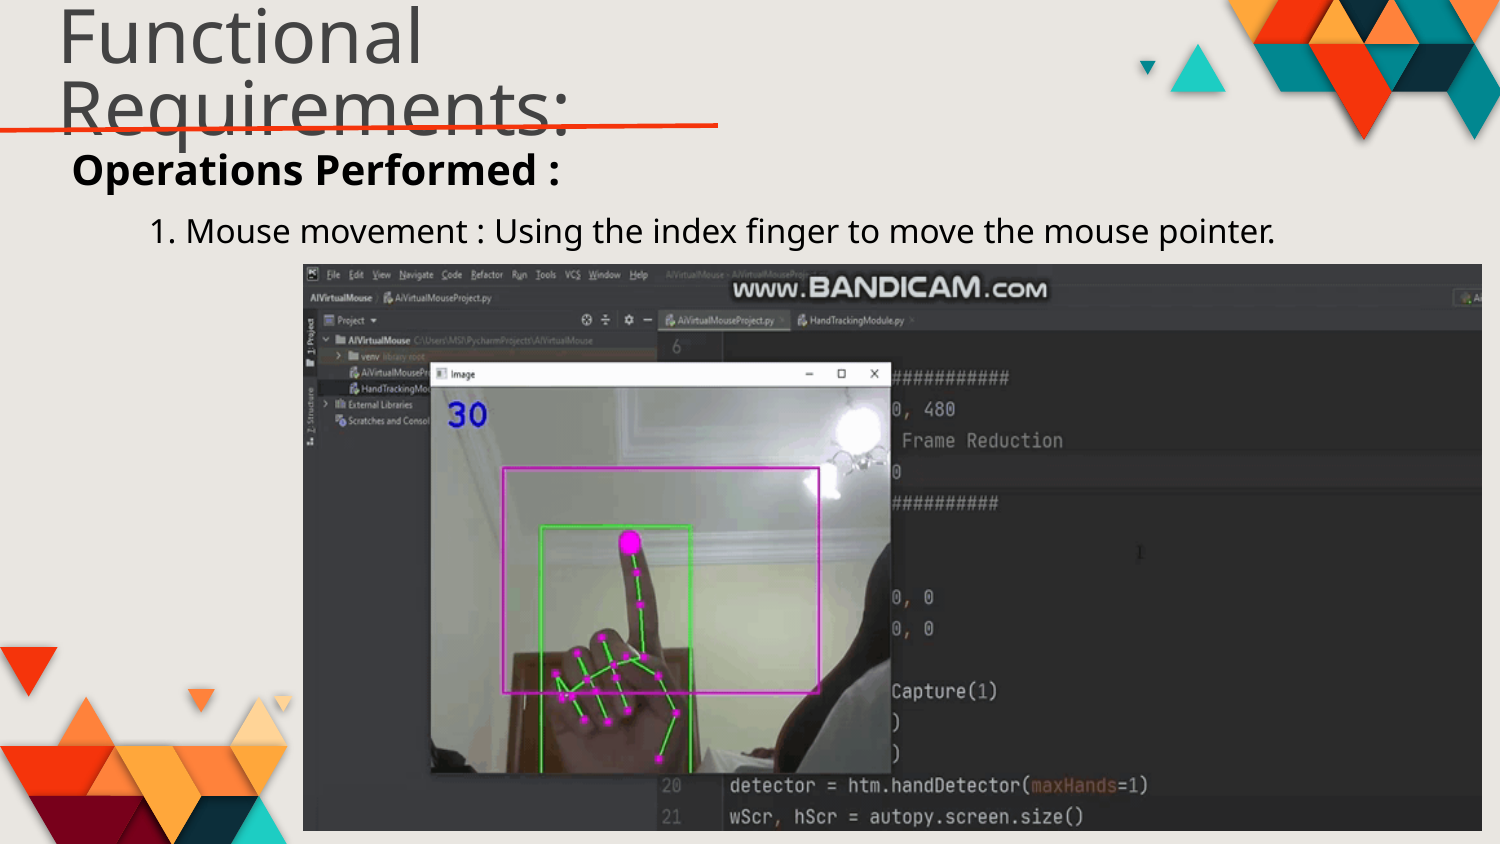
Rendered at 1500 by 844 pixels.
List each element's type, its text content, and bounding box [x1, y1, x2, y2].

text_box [0, 125, 719, 131]
title Functional Requirements: [42, 30, 785, 126]
text_box 1. Mouse movement : Using the index finger to move the mouse pointer. [133, 202, 1444, 298]
text_box Operations Performed : [56, 140, 664, 301]
picture [303, 264, 1482, 831]
